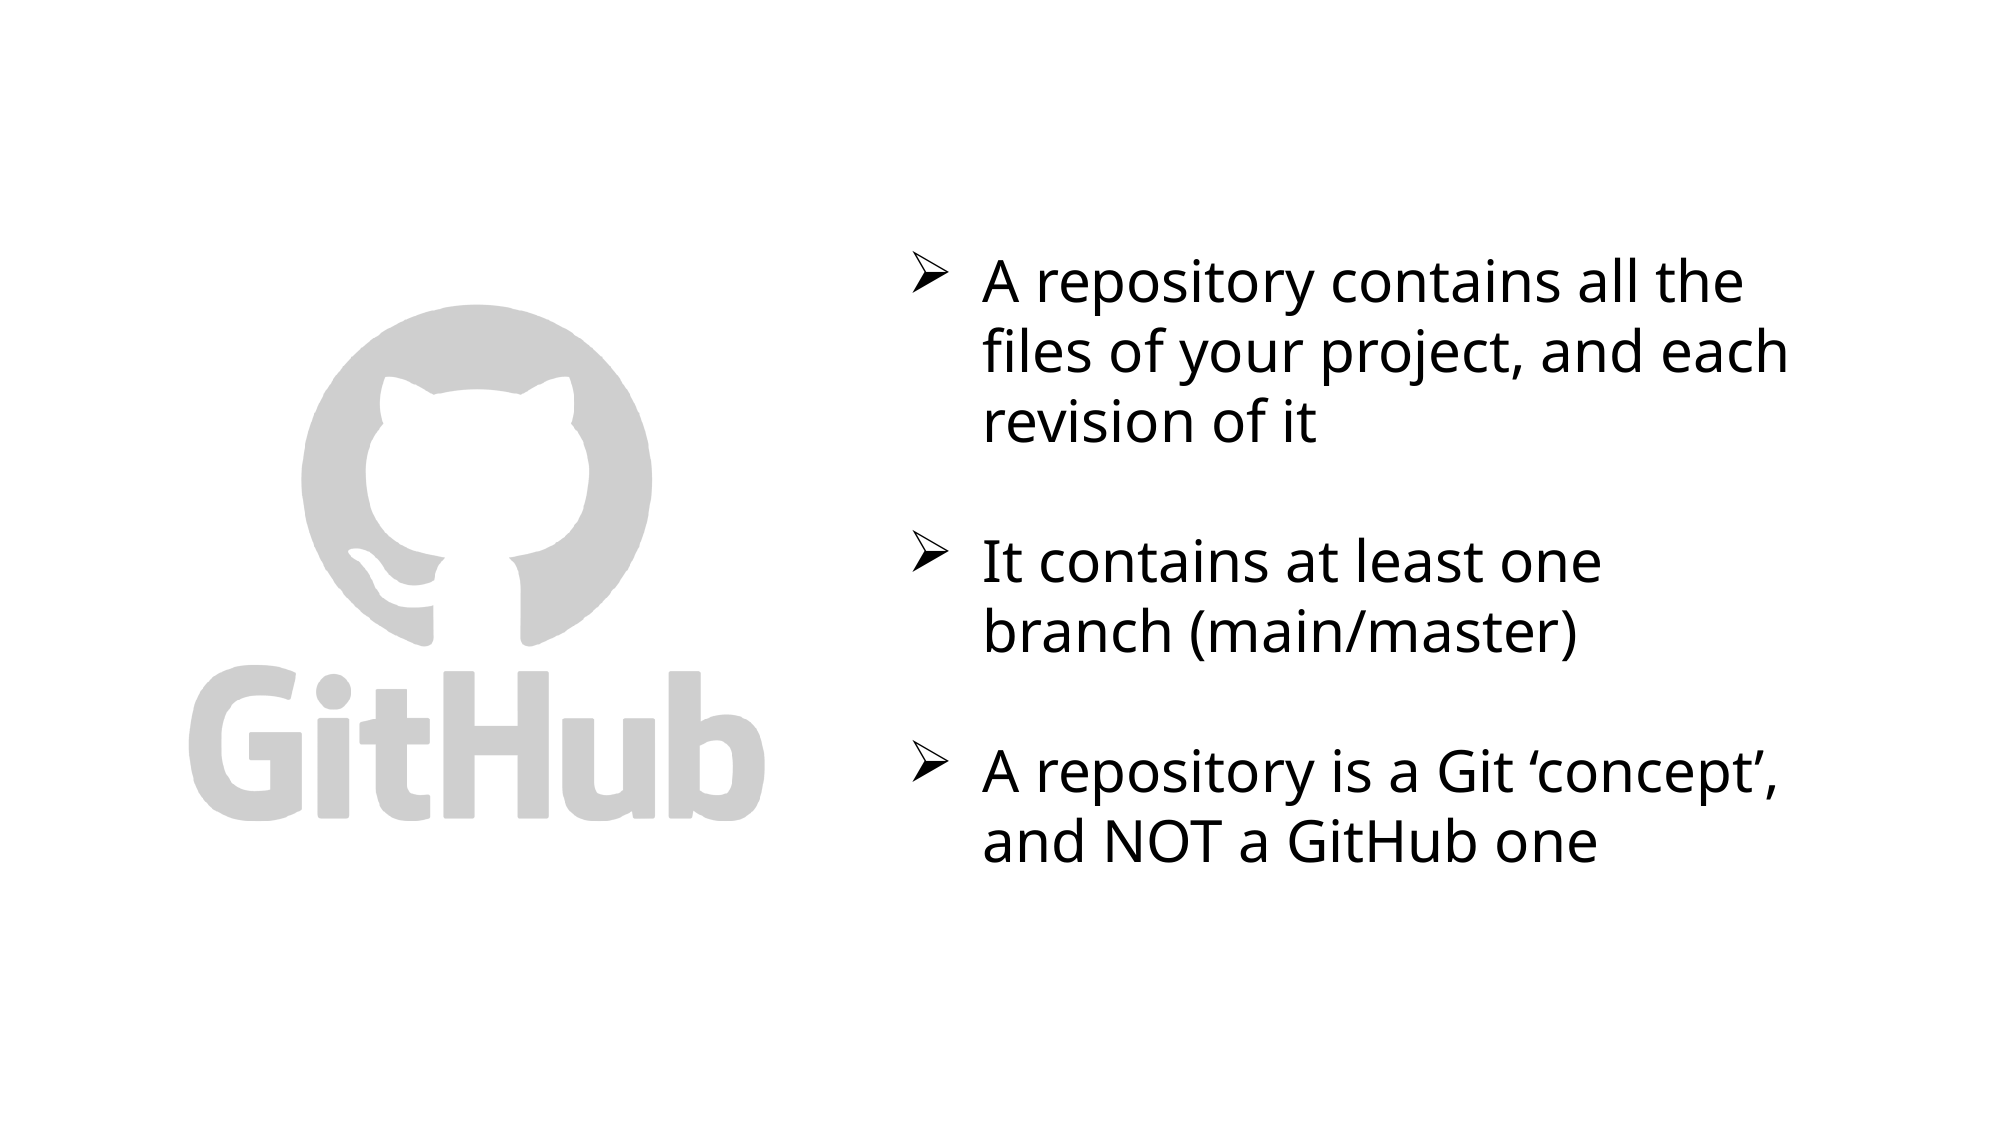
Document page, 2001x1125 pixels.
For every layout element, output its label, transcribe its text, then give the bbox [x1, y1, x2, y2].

picture [3, 295, 951, 830]
text_box A repository contains all the files of your project, and each revision of it It contains at least one branch (main/master) A repository is a Git ‘concept’, and NOT a GitHub one [892, 236, 1807, 882]
